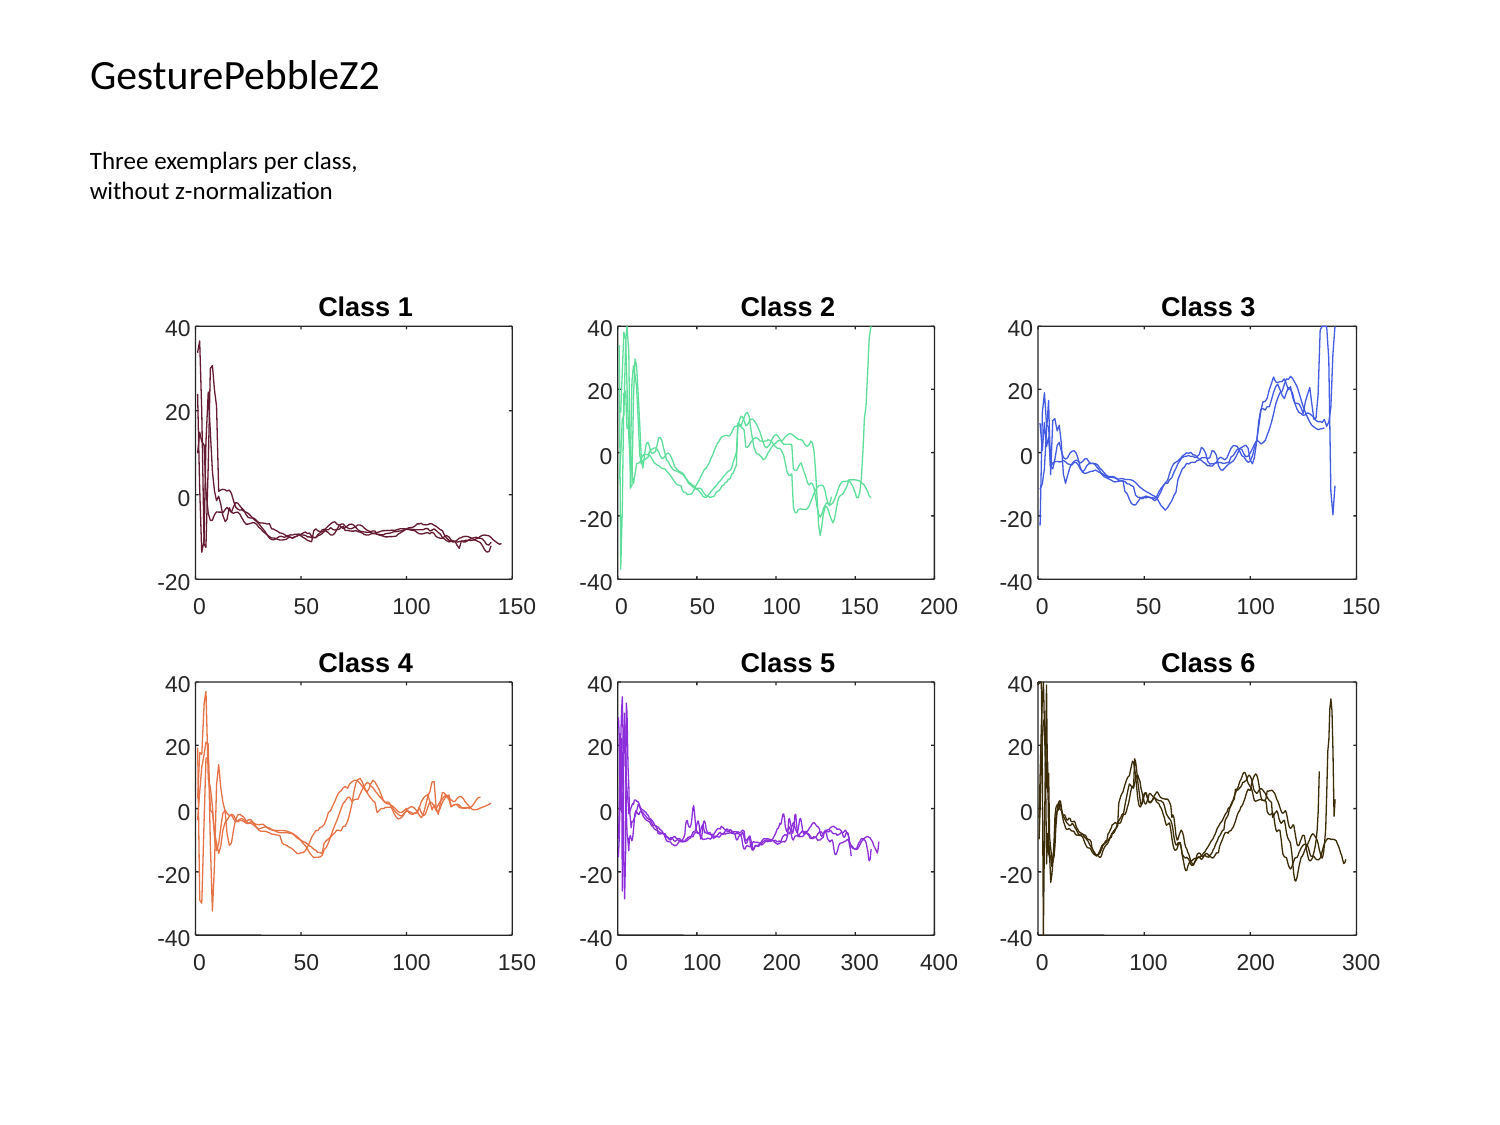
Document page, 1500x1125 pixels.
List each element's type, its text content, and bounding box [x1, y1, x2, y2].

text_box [152, 289, 1386, 976]
text_box Three exemplars per class, without z-normalization [74, 137, 375, 213]
title GesturePebbleZ2 [75, 45, 488, 100]
